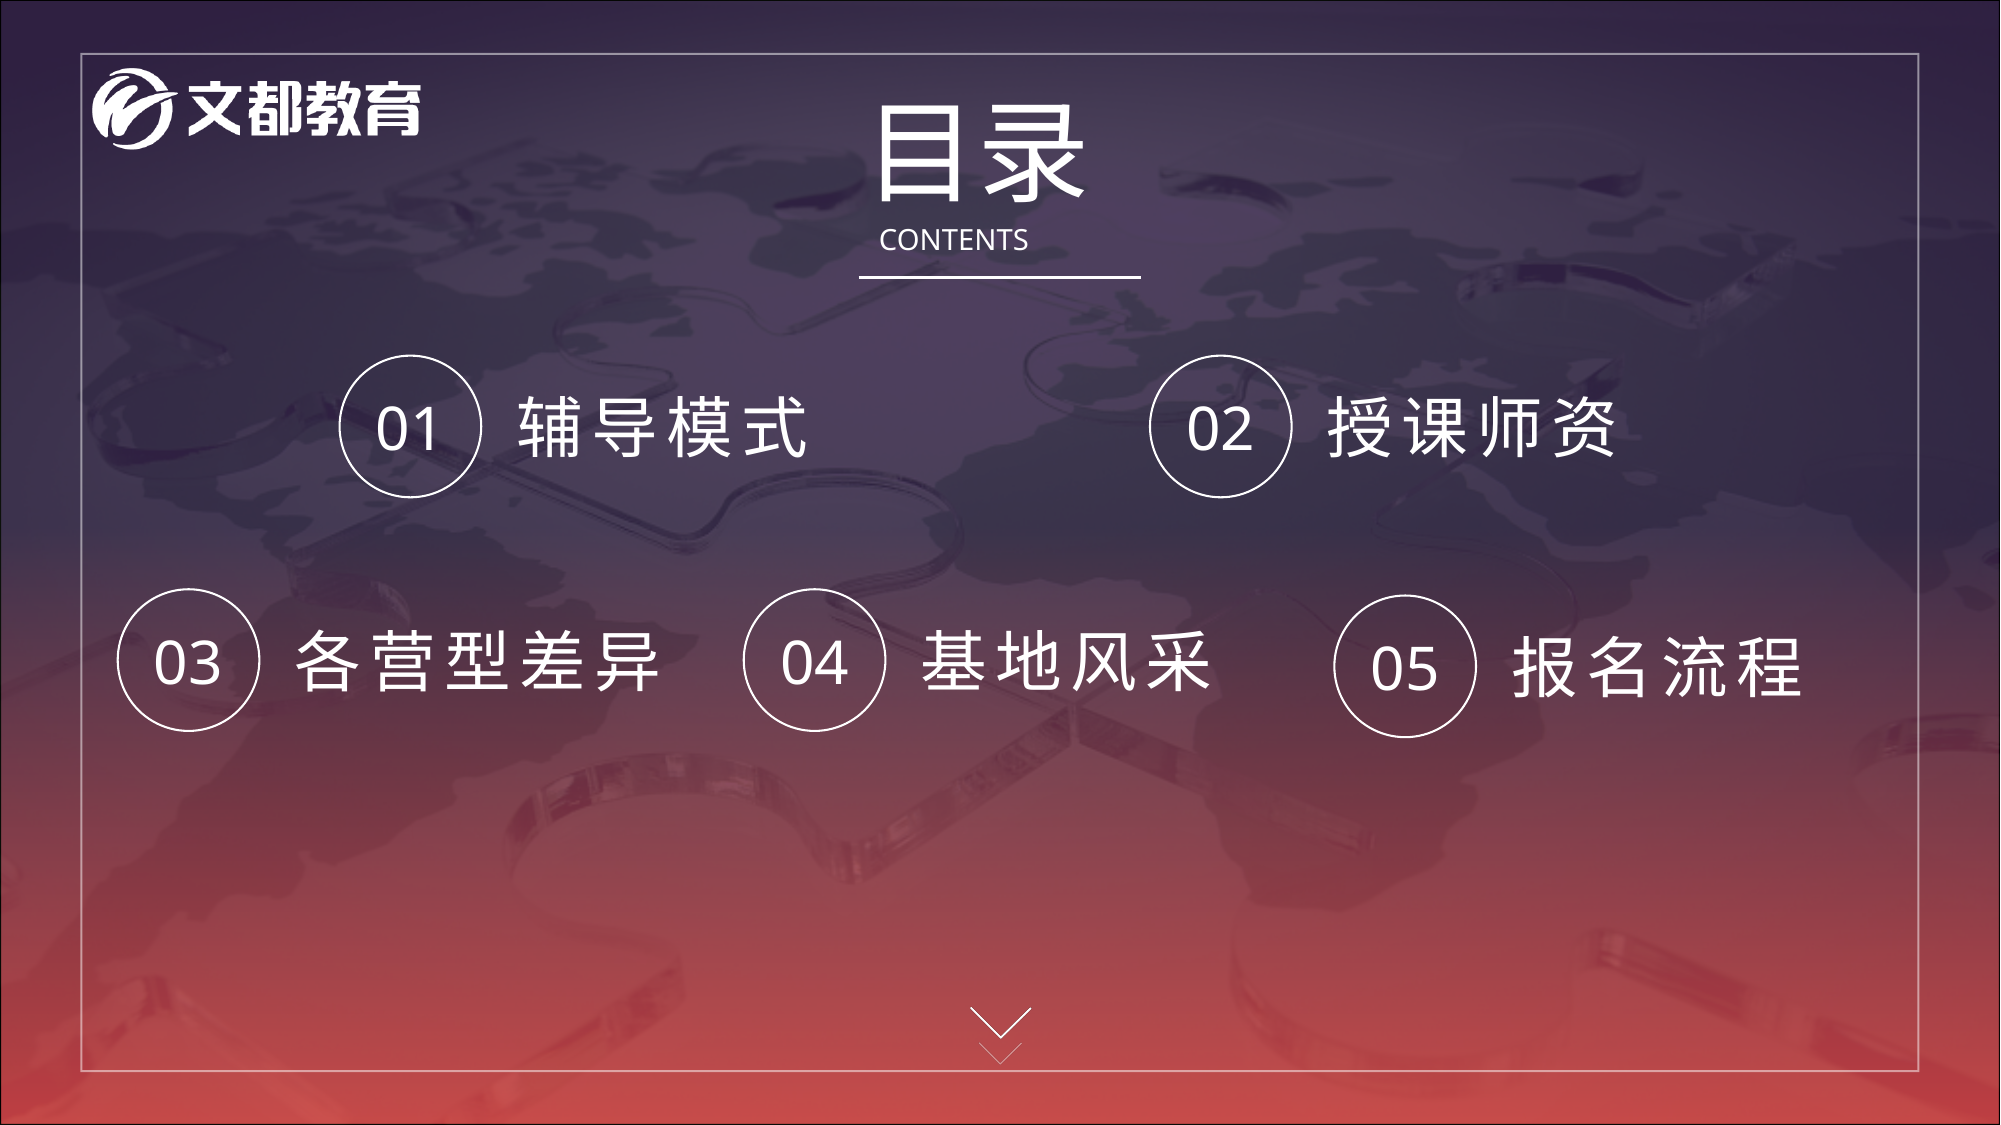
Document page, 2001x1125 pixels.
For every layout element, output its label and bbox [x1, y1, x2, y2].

picture [0, 0, 2000, 1125]
text_box [967, 984, 1033, 1072]
text_box [849, 73, 1150, 265]
